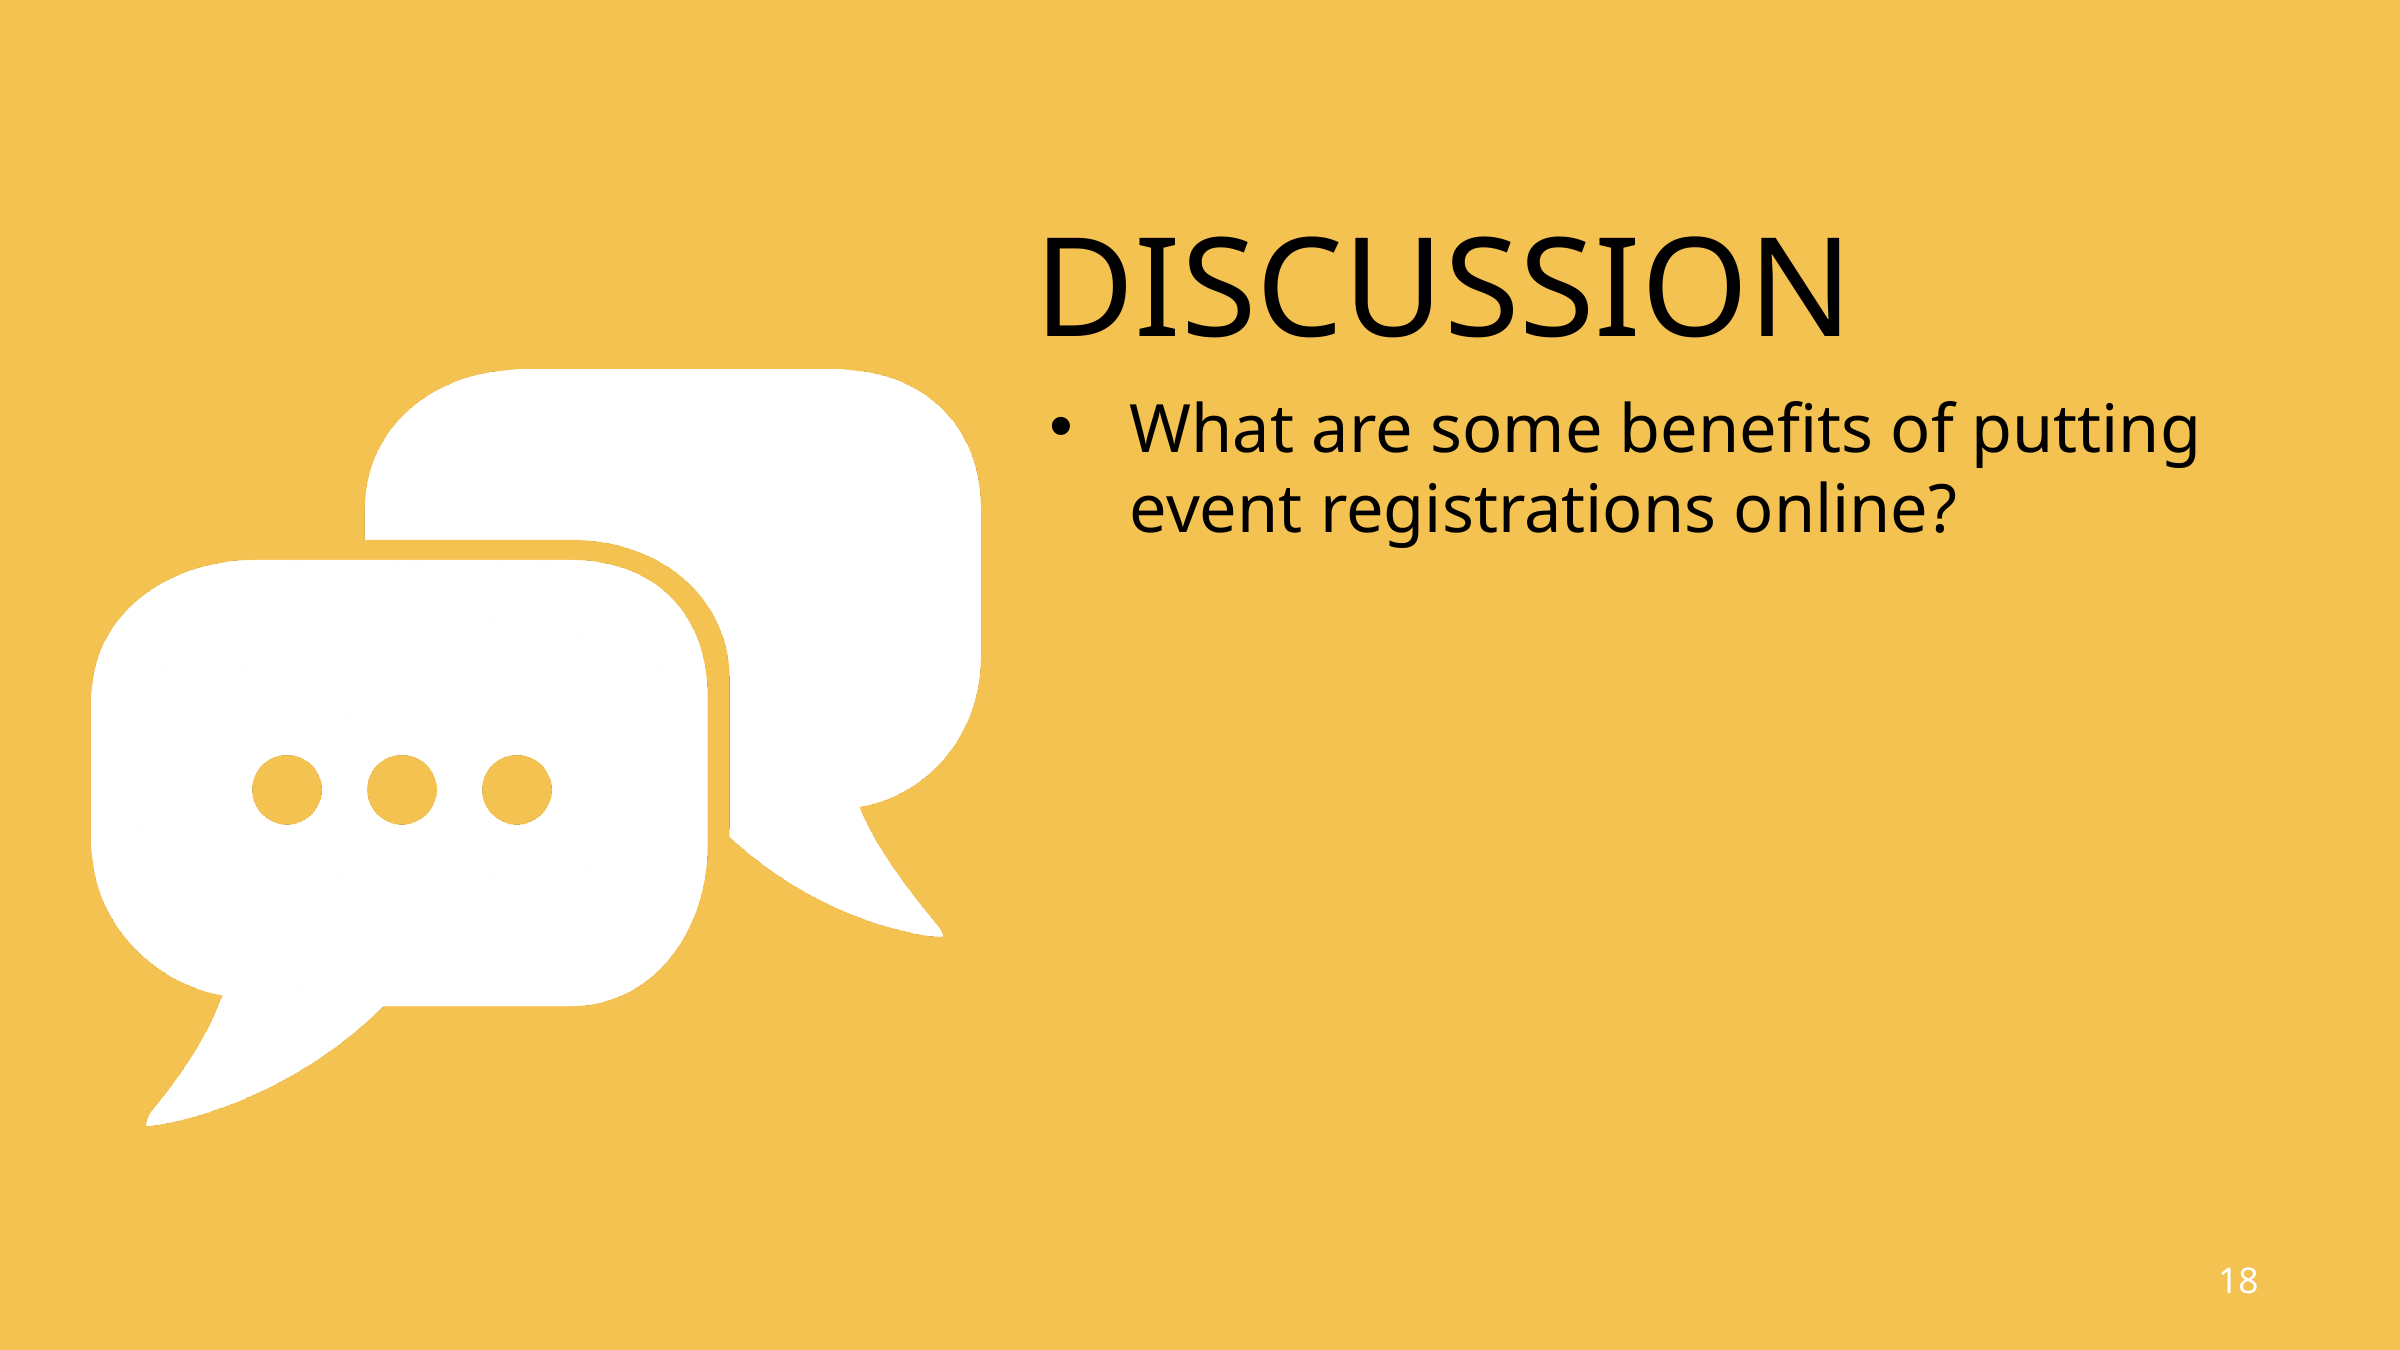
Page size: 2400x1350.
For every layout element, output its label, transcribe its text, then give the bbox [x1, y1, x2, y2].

slide_number 18 [1719, 1251, 2280, 1314]
title Discussion [1034, 199, 2280, 363]
list What are some benefits of putting event registrations online? [1034, 378, 2280, 1231]
picture [91, 369, 981, 1126]
